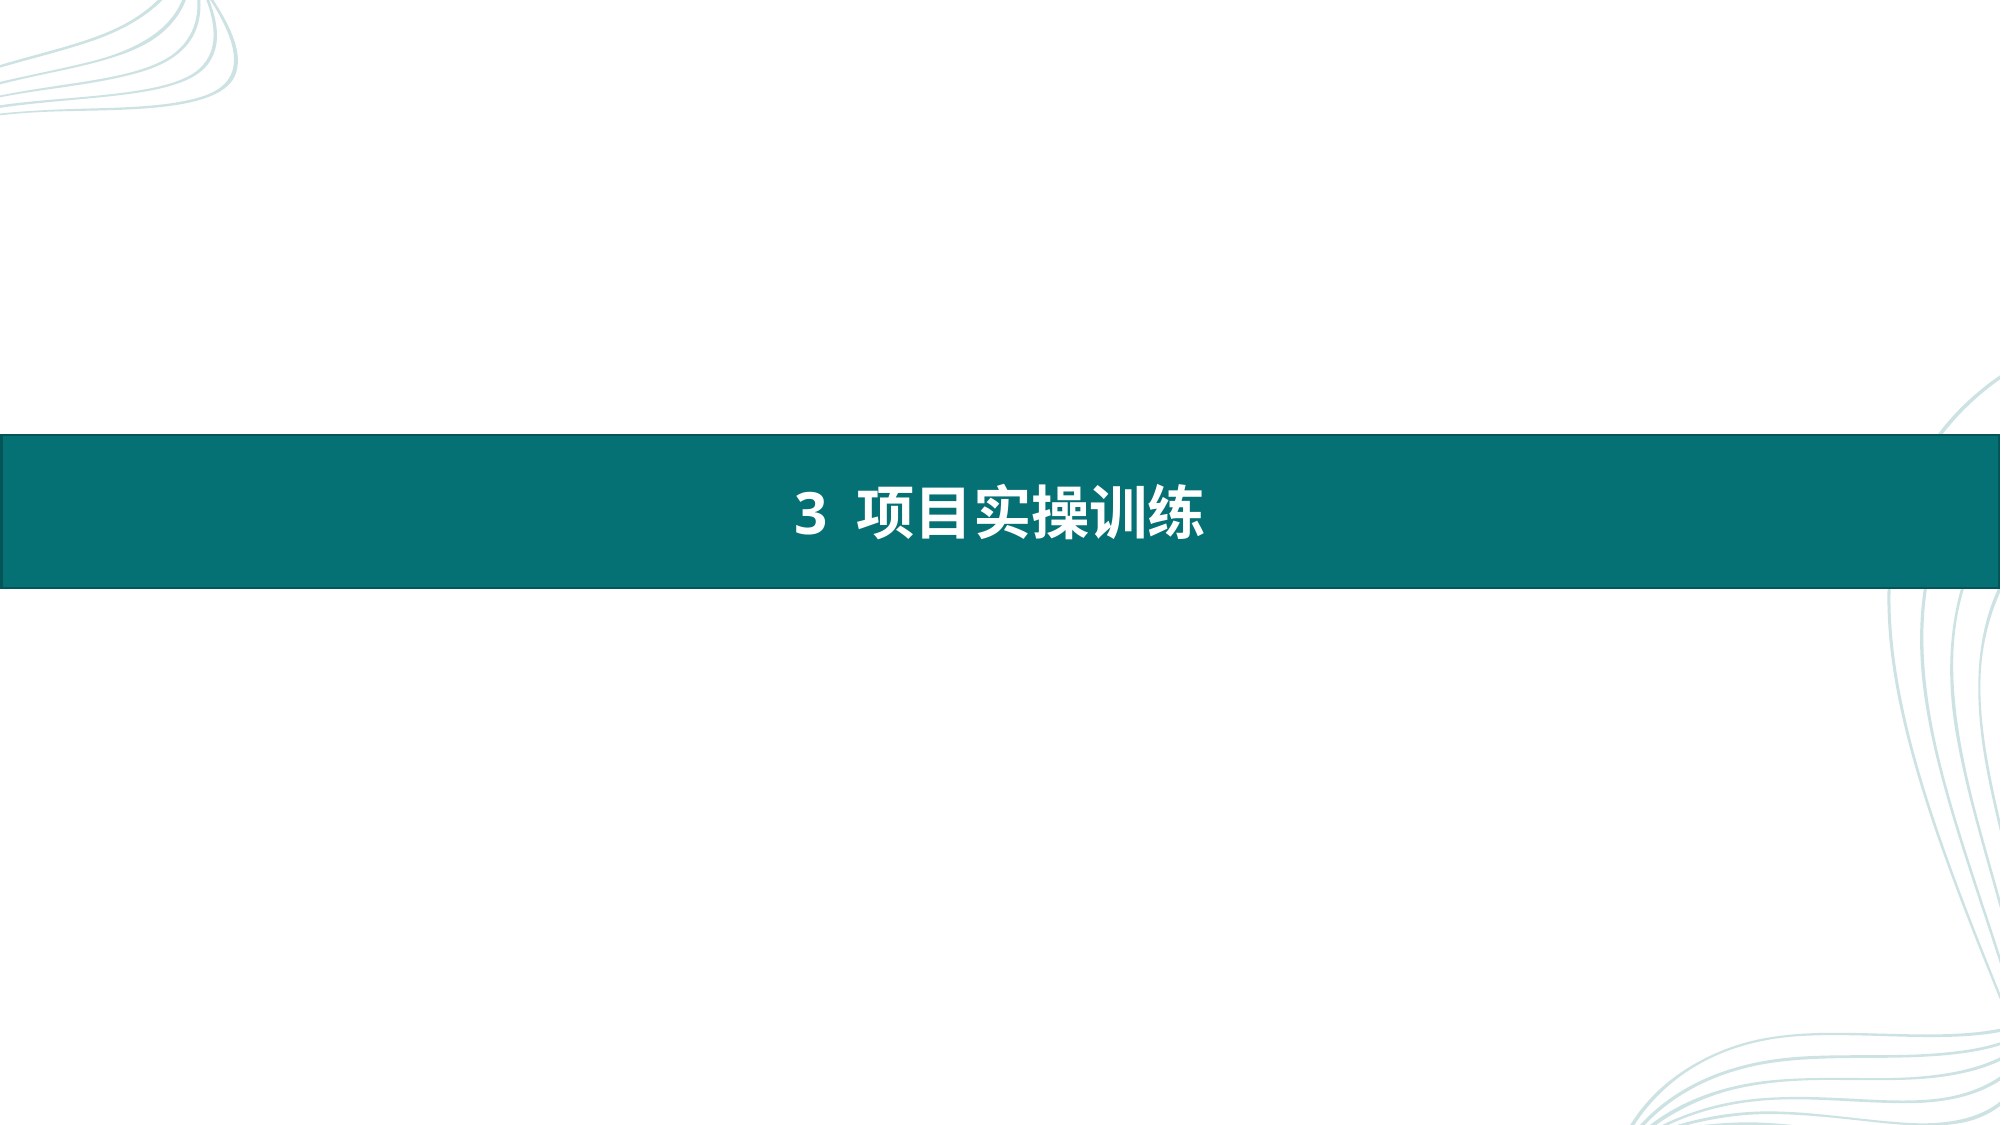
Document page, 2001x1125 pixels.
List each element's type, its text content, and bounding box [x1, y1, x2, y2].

text_box 3 项目实操训练 [0, 434, 2000, 589]
